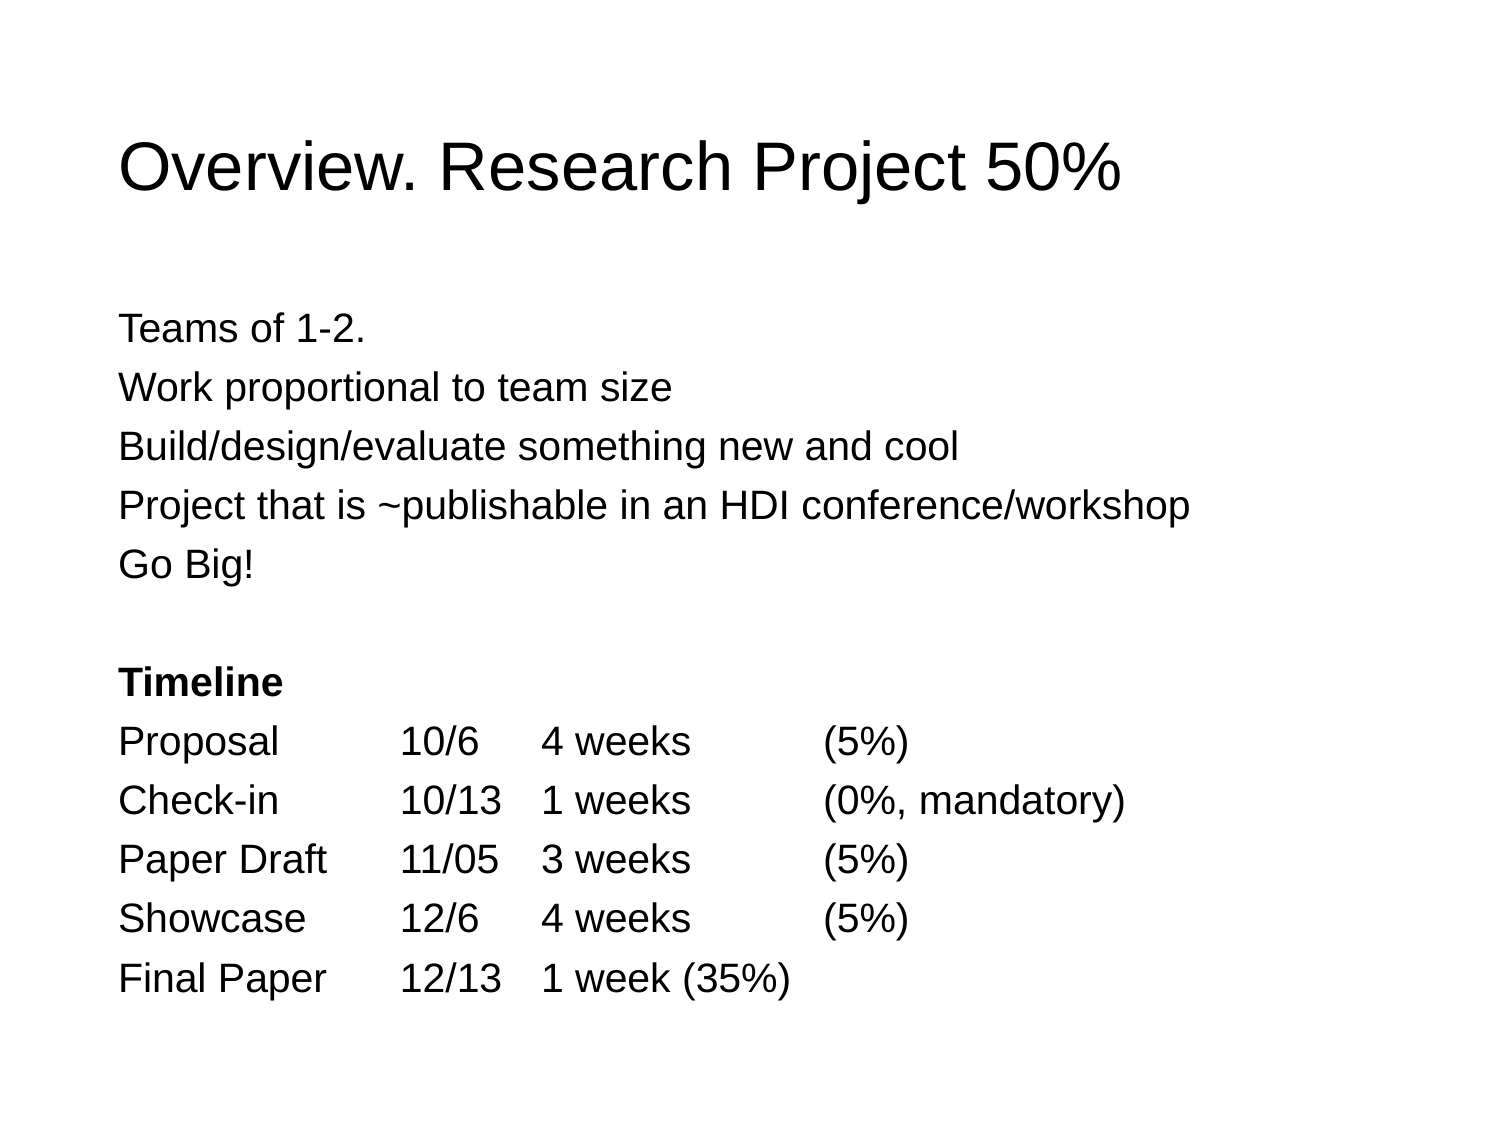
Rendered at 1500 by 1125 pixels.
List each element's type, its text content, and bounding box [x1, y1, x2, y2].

title Overview. Research Project 50% [103, 59, 1397, 278]
list Teams of 1-2. Work proportional to team size Build/design/evaluate something new and cool Project that is ~publishable in an HDI conference/workshop Go Big! Timeline Proposal 10/6 4 weeks (5%) Check-in 10/13 1 weeks (0%, mandatory) Paper Draft 11/05 3 weeks (5%) Showcase 12/6 4 weeks (5%) Final Paper 12/13 1 week (35%) [103, 299, 1397, 1014]
